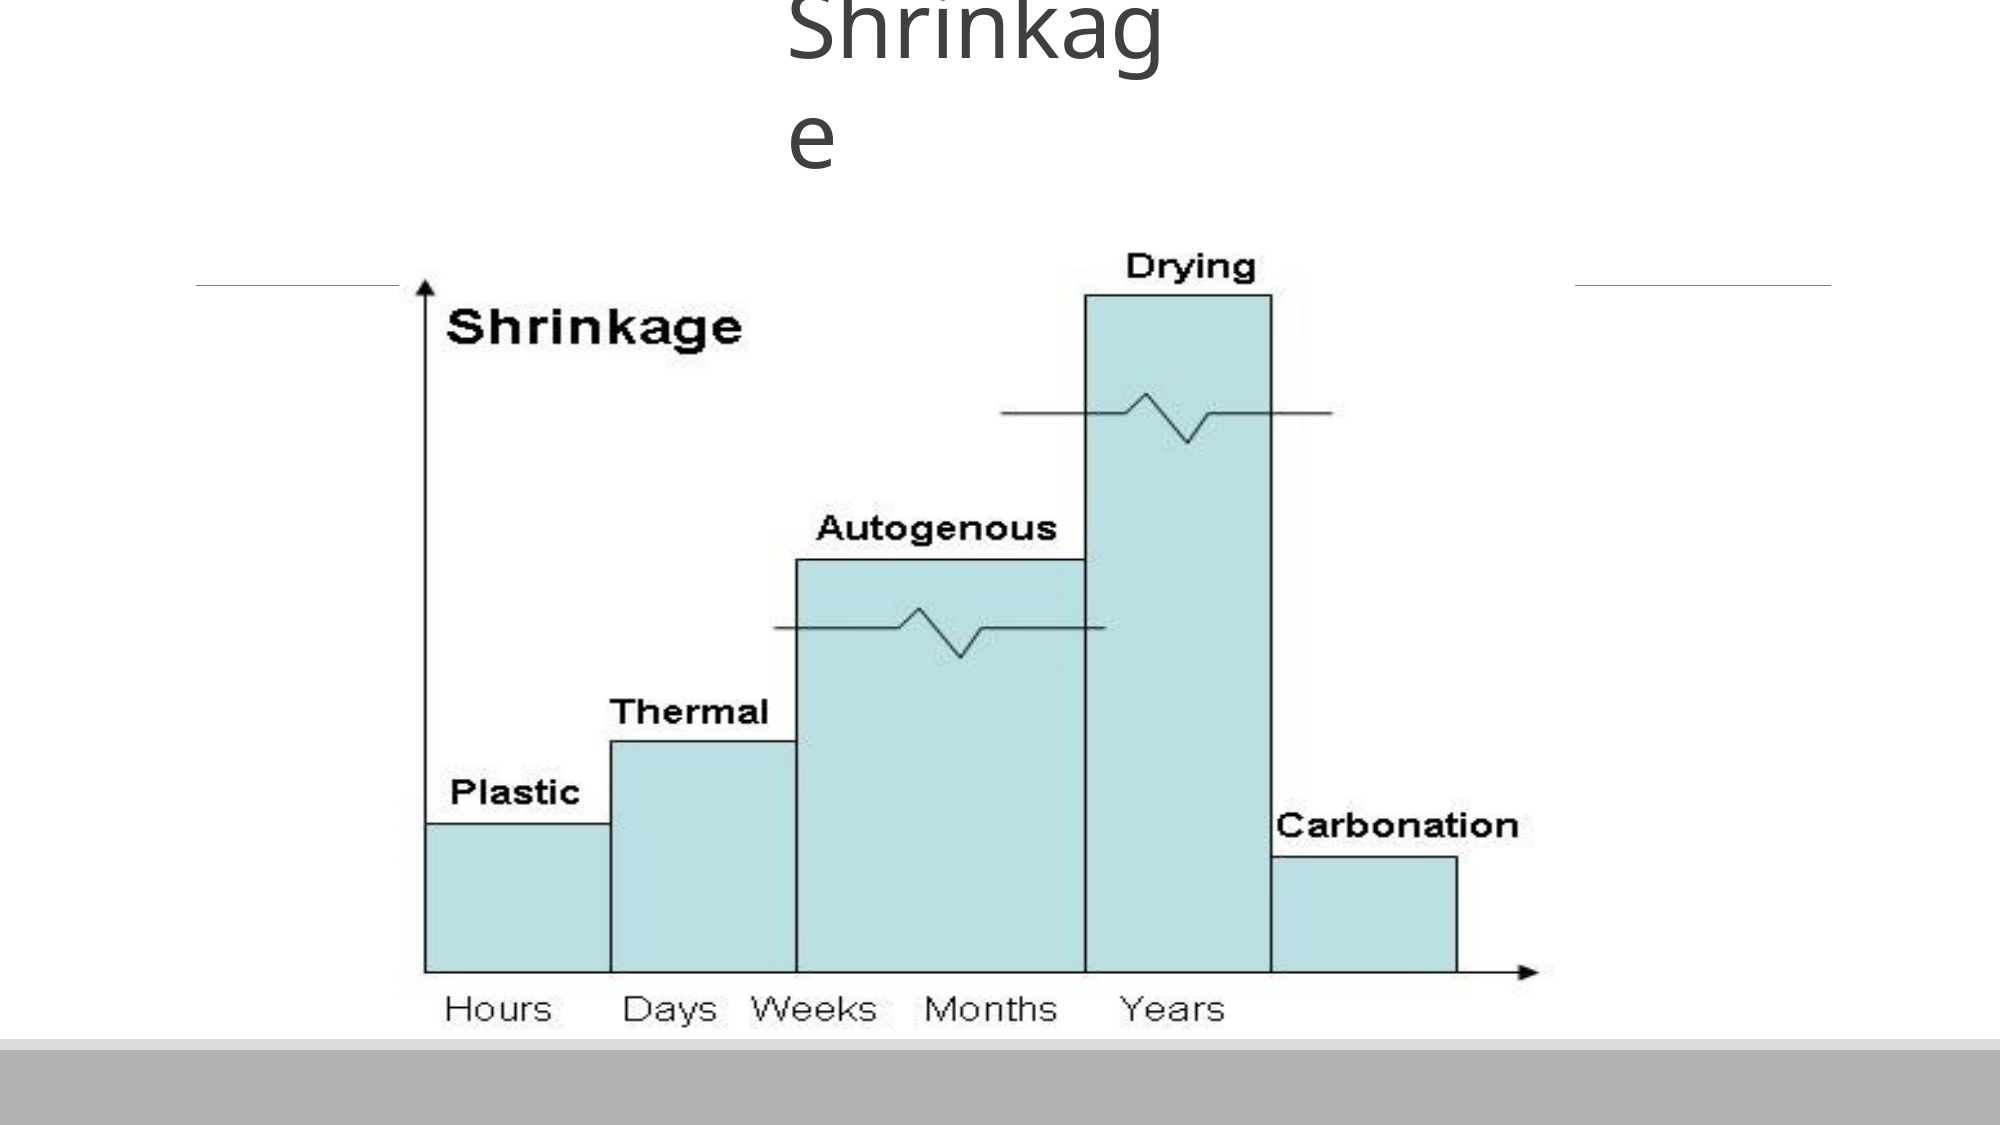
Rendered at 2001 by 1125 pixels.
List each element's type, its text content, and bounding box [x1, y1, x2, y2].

picture [399, 236, 1576, 1039]
title Shrinkage [783, 0, 1191, 188]
